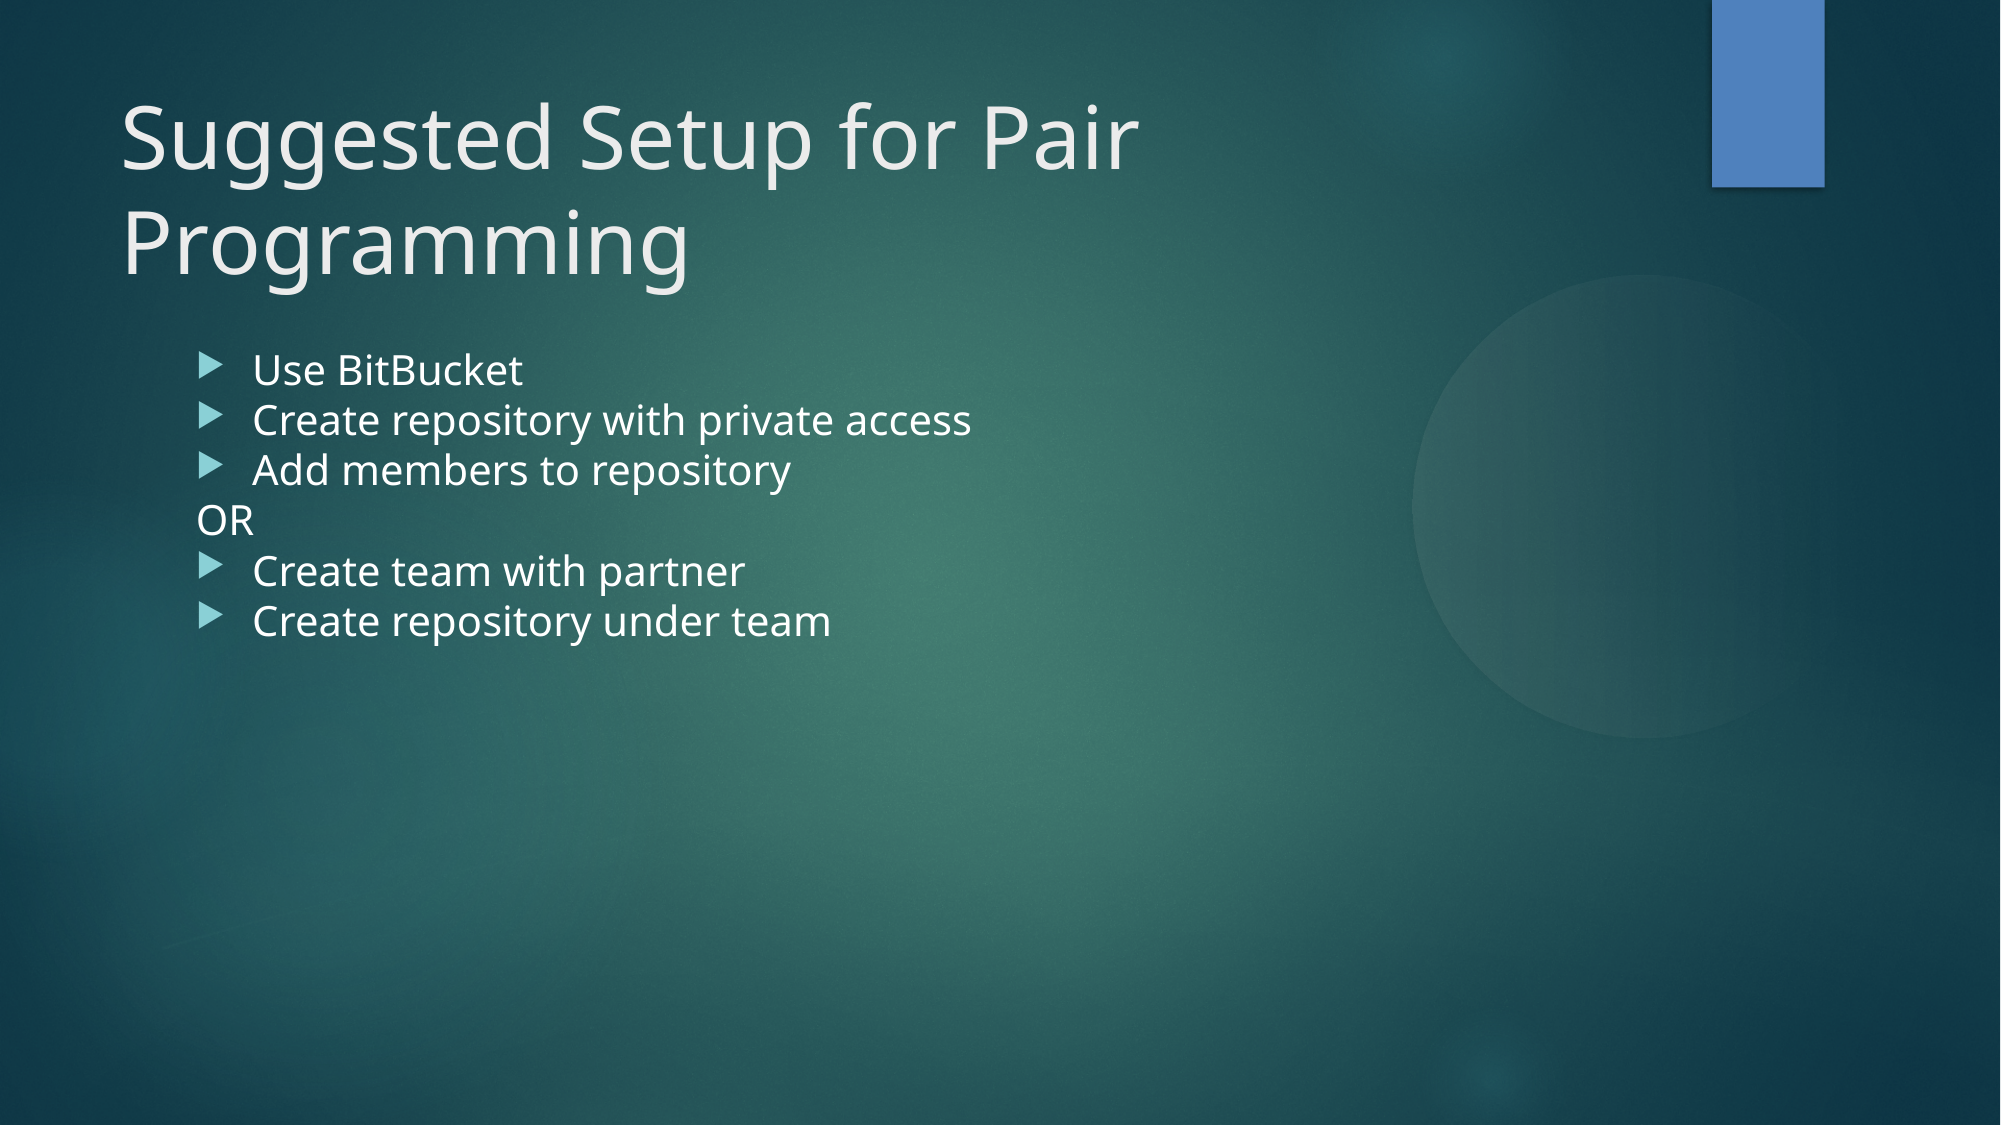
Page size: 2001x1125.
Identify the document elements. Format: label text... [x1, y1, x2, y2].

picture [0, 0, 2001, 1125]
text_box Suggested Setup for Pair Programming [106, 74, 1649, 304]
text_box Use BitBucket Create repository with private access Add members to repository OR Create team with partner Create repository under team [181, 336, 1649, 1025]
